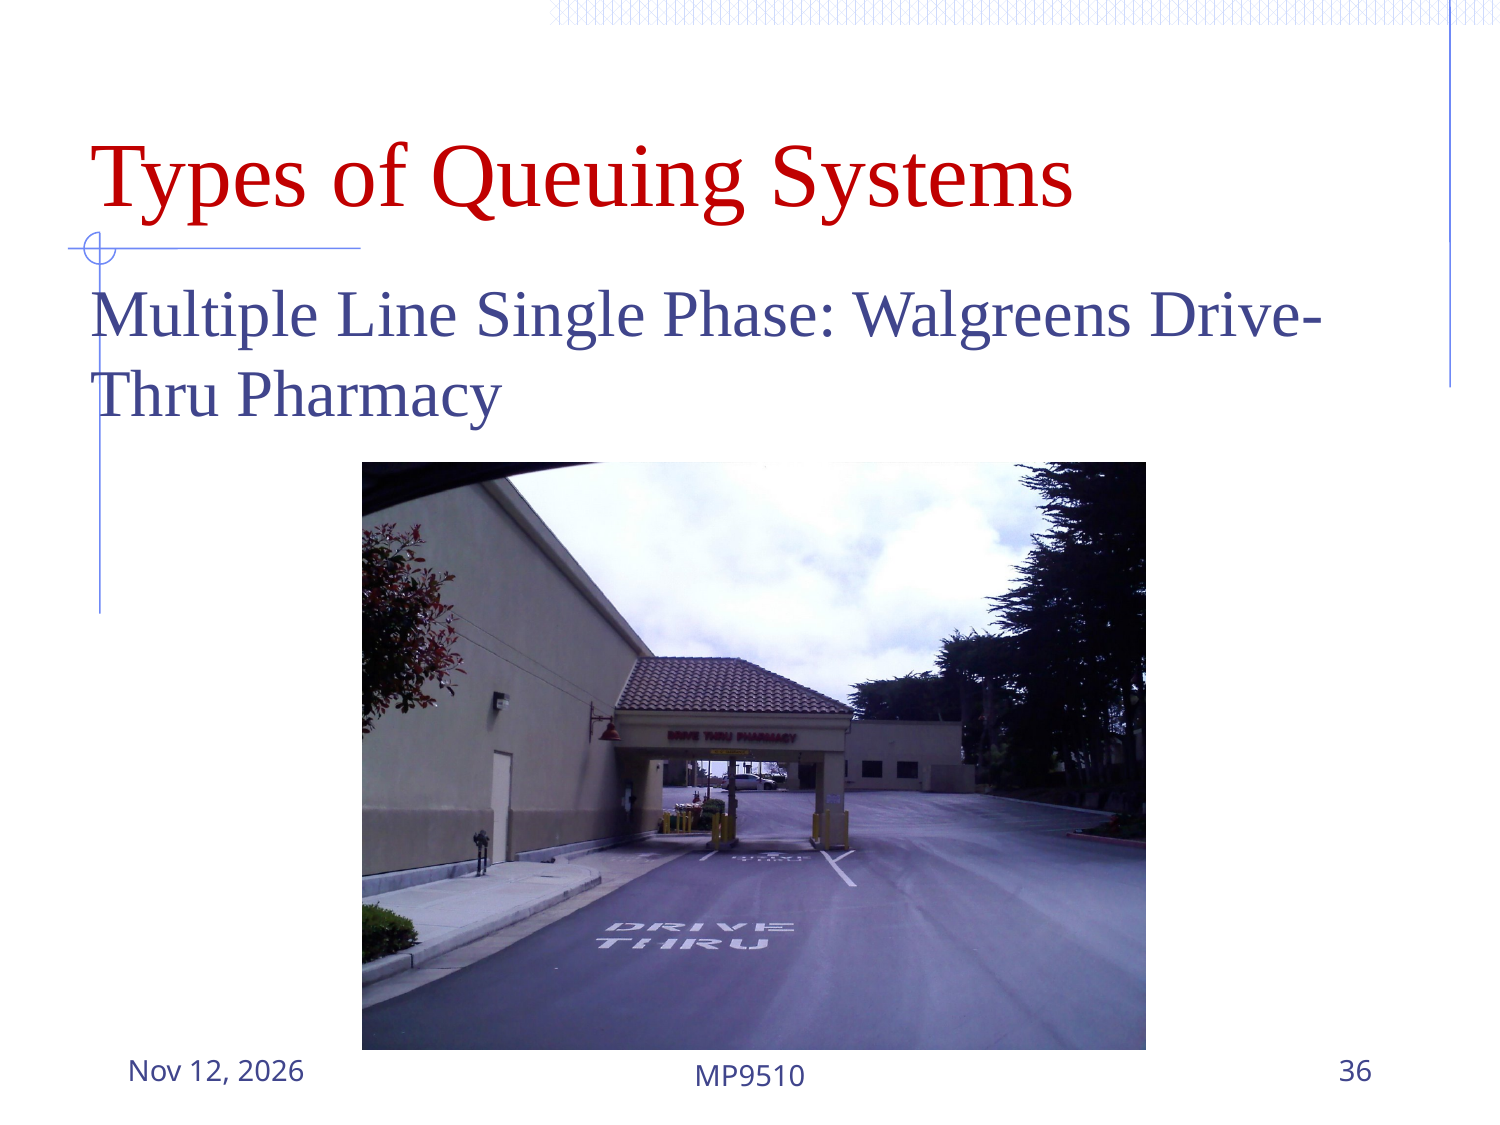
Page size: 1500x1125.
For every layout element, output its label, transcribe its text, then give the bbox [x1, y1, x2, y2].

picture [362, 462, 1146, 1051]
footer MP9510 [512, 1058, 988, 1101]
slide_number 36 [1074, 1024, 1388, 1101]
title Types of Queuing Systems [75, 45, 1426, 233]
slide_number 13-Jul-23 [112, 1024, 426, 1101]
list Multiple Line Single Phase: Walgreens Drive-Thru Pharmacy [75, 262, 1425, 1000]
